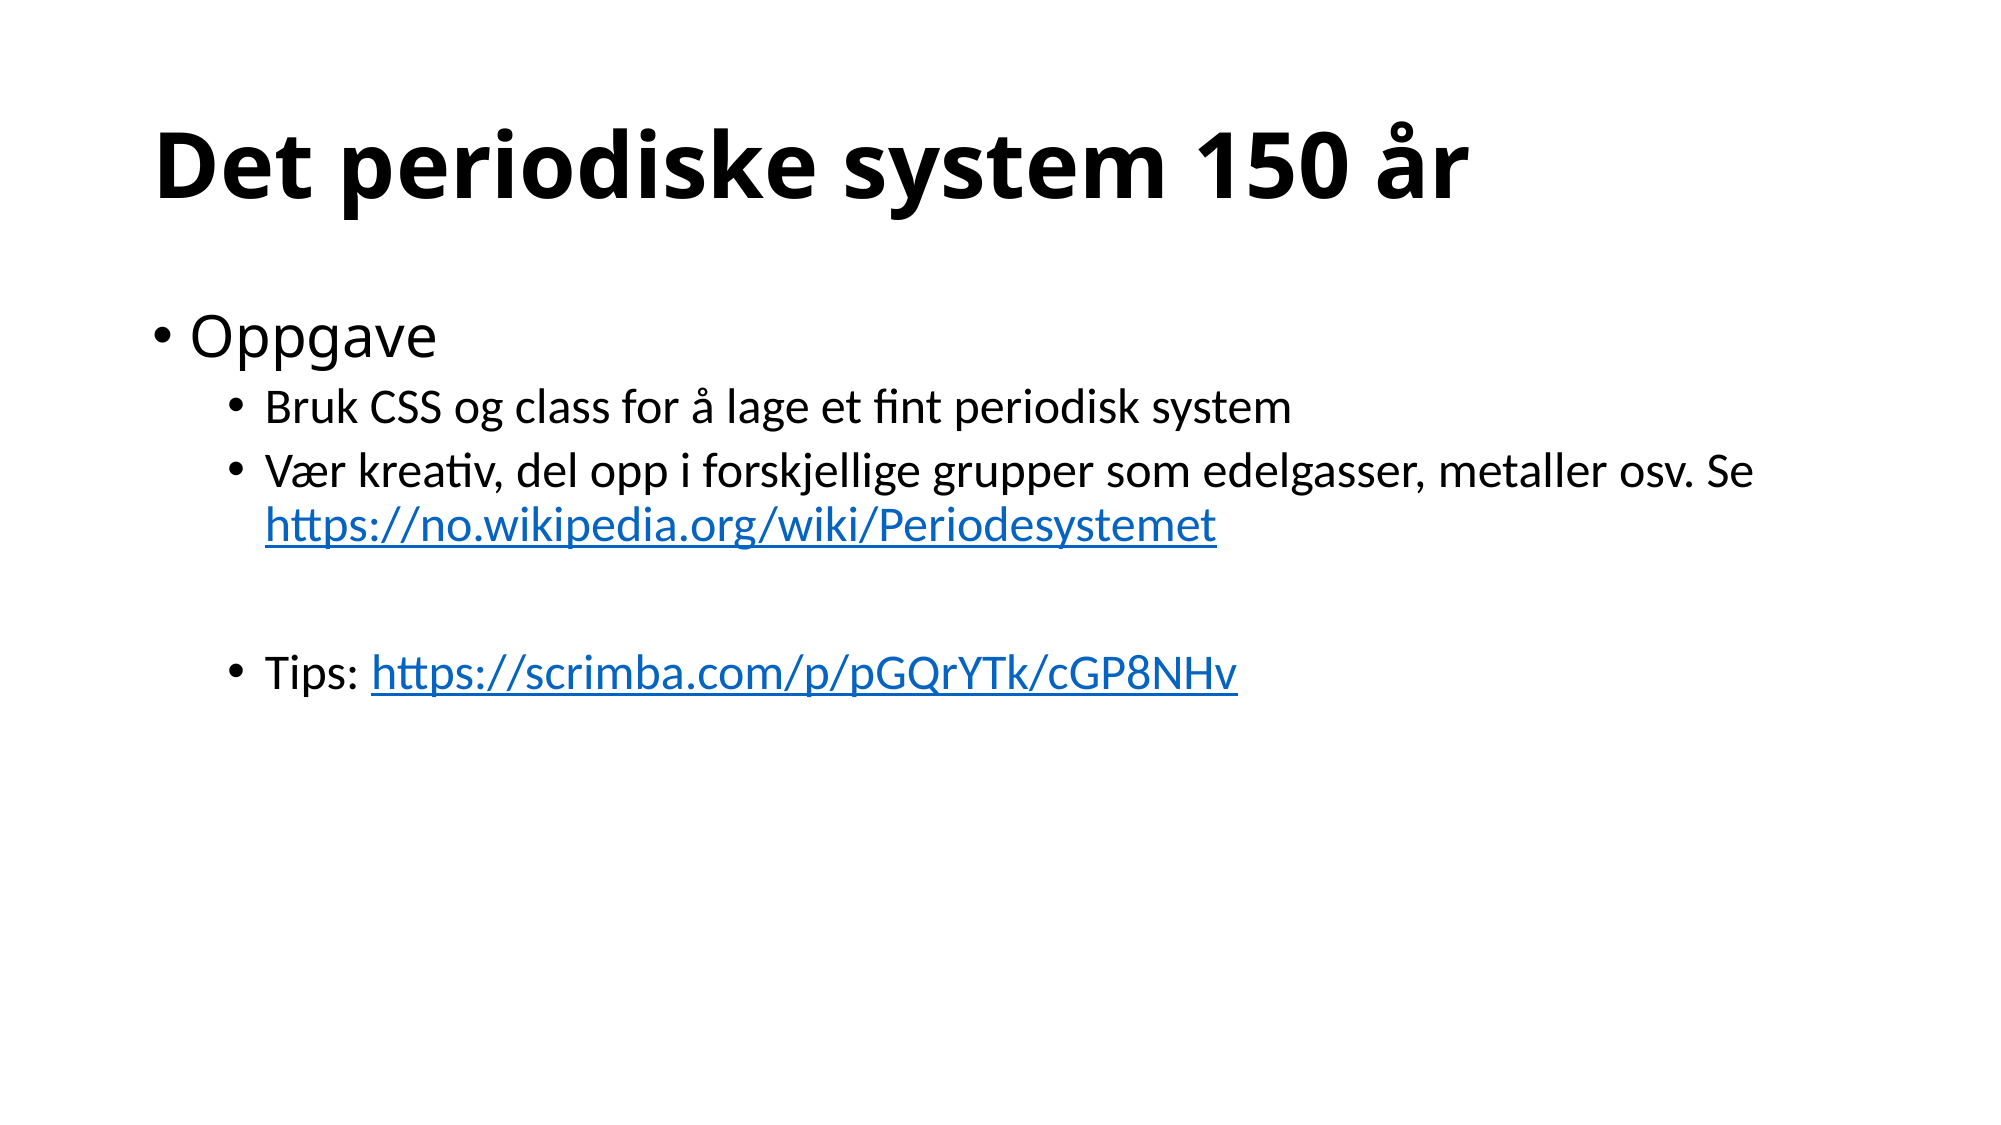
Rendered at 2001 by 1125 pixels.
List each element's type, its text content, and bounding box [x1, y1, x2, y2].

list Oppgave Bruk CSS og class for å lage et fint periodisk system Vær kreativ, del opp i forskjellige grupper som edelgasser, metaller osv. Se https://no.wikipedia.org/wiki/Periodesystemet Tips: https://scrimba.com/p/pGQrYTk/cGP8NHv [137, 299, 1863, 1014]
title Det periodiske system 150 år [137, 59, 1863, 278]
